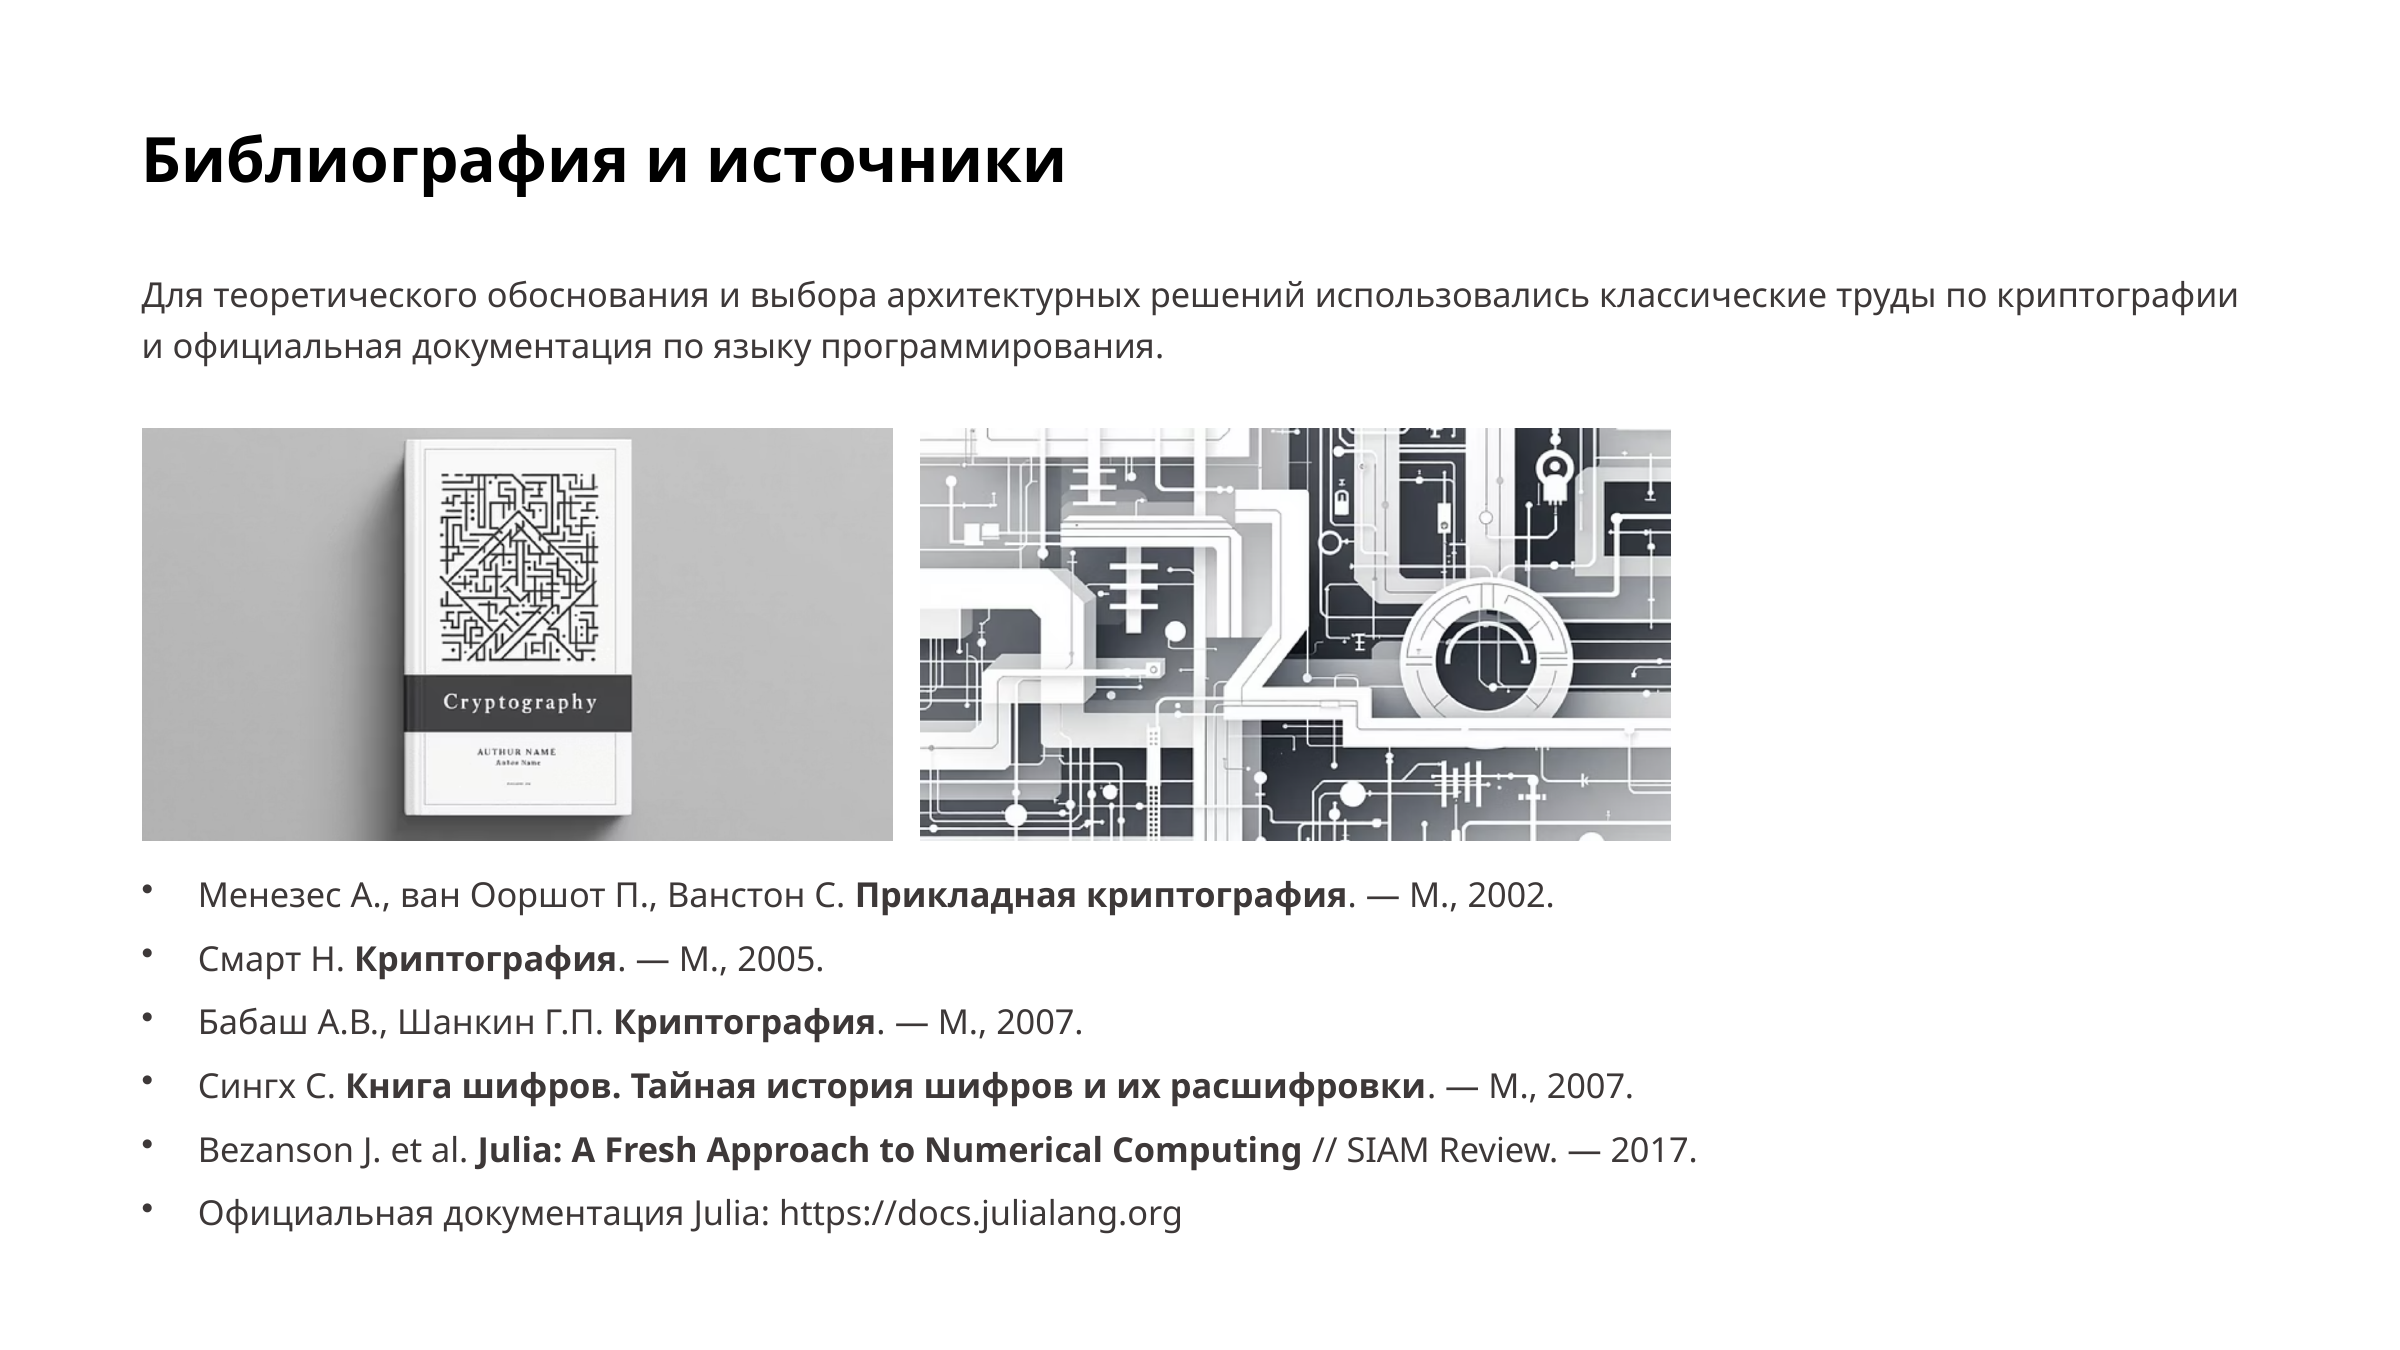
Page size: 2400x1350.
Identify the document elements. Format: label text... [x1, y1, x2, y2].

text_box Bezanson J. et al. Julia: A Fresh Approach to Numerical Computing // SIAM Review. — 2017. [141, 1117, 2259, 1170]
picture [920, 428, 1671, 842]
text_box Библиография и источники [141, 116, 1097, 196]
text_box Сингх С. Книга шифров. Тайная история шифров и их расшифровки. — М., 2007. [141, 1054, 2259, 1106]
text_box Менезес А., ван Ооршот П., Ванстон С. Прикладная криптография. — М., 2002. [141, 863, 2259, 915]
text_box Смарт Н. Криптография. — М., 2005. [141, 926, 2259, 979]
picture [142, 428, 893, 842]
text_box Для теоретического обоснования и выбора архитектурных решений использовались классические труды по криптографии и официальная документация по языку программирования. [141, 263, 2259, 367]
text_box Официальная документация Julia: https://docs.julialang.org [141, 1181, 2259, 1234]
text_box Бабаш А.В., Шанкин Г.П. Криптография. — М., 2007. [141, 990, 2259, 1043]
